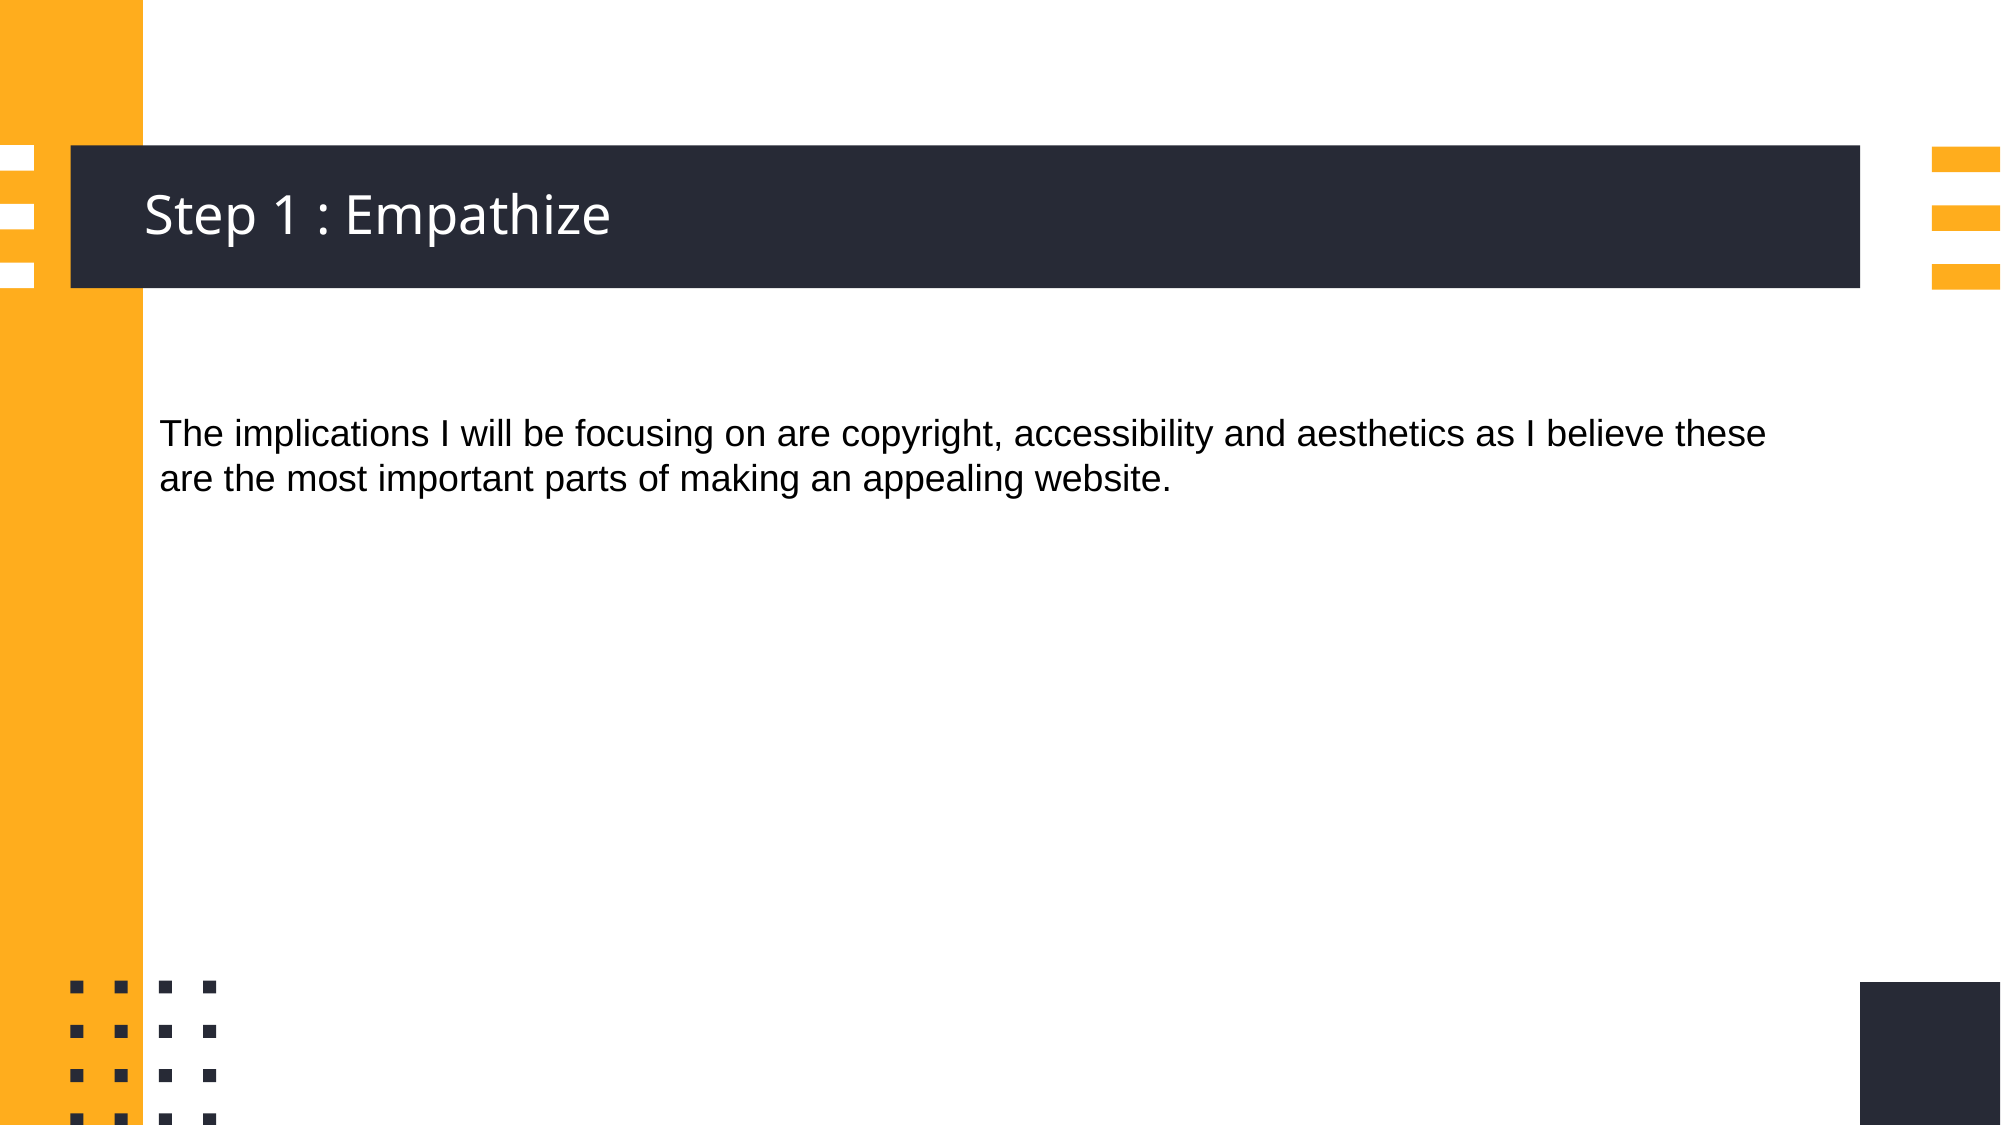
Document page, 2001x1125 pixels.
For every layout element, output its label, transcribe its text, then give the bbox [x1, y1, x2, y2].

title Step 1 : Empathize [144, 145, 1861, 289]
text_box The implications I will be focusing on are copyright, accessibility and aesthetics as I believe these are the most important parts of making an appealing website. [144, 356, 1833, 596]
